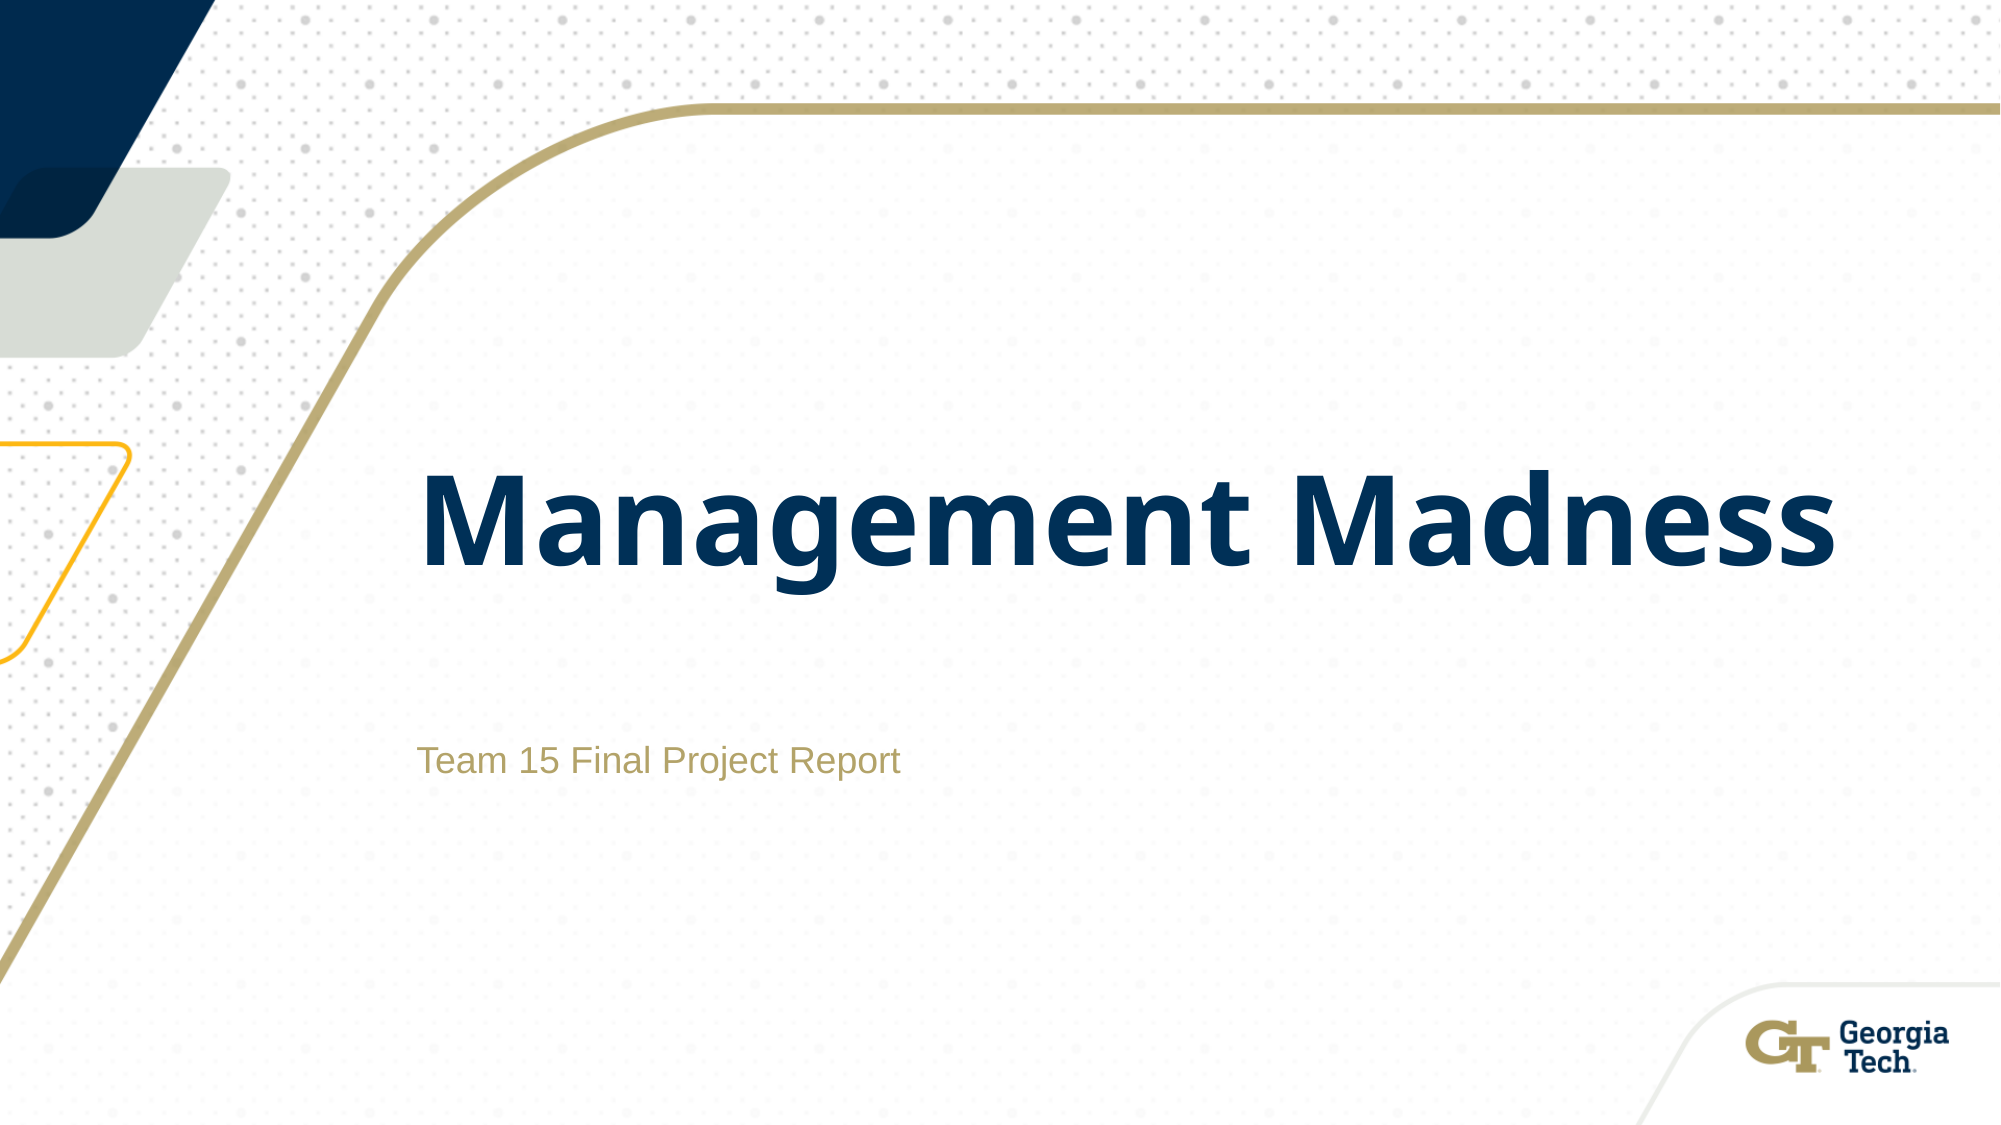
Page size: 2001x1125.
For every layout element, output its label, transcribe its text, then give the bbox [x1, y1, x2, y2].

title Management Madness [401, 302, 1863, 728]
picture [0, 0, 2001, 1125]
list Team 15 Final Project Report [401, 728, 1863, 832]
